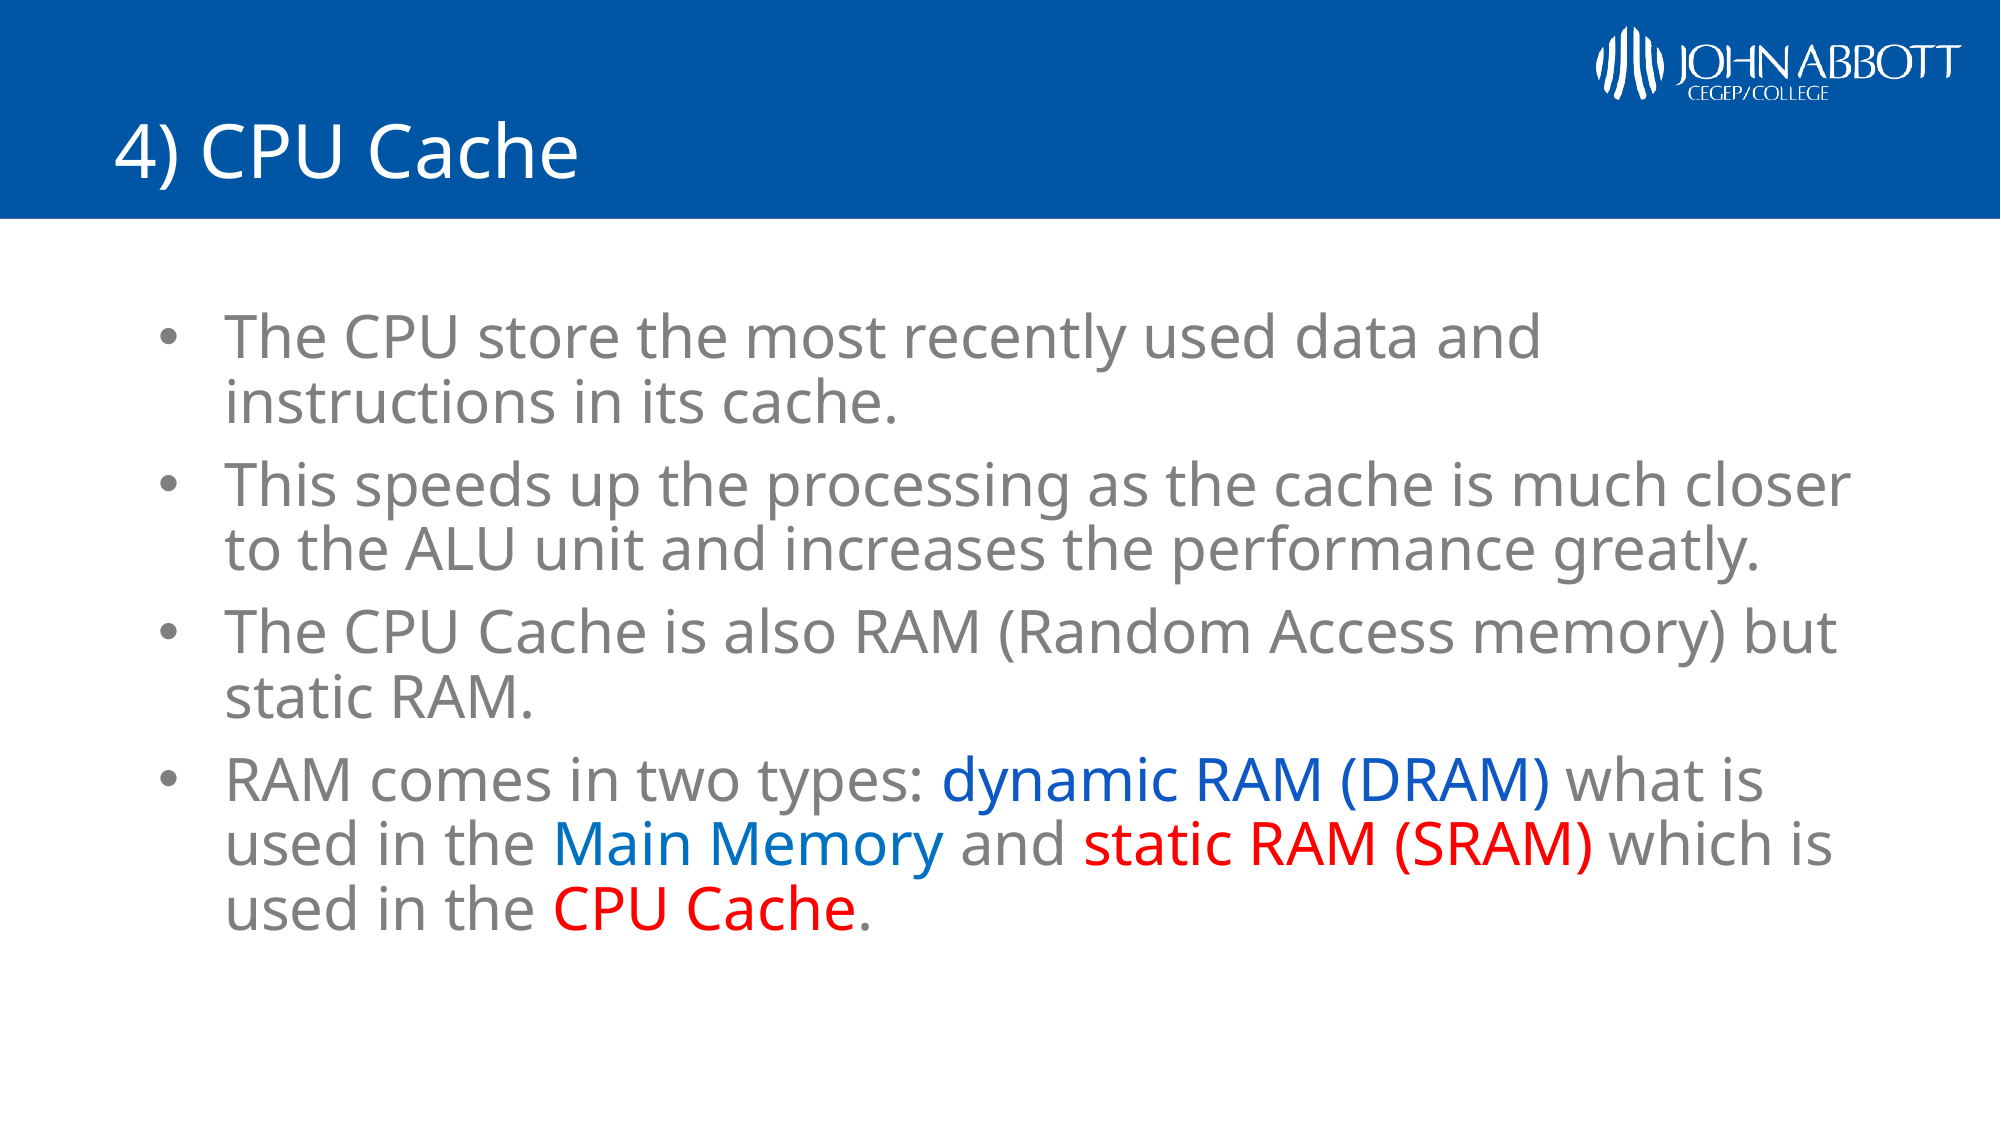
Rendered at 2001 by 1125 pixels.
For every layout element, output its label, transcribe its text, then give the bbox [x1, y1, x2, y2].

picture [1863, 26, 1962, 100]
title 4) CPU Cache [99, 0, 1863, 202]
list The CPU store the most recently used data and instructions in its cache. This speeds up the processing as the cache is much closer to the ALU unit and increases the performance greatly. The CPU Cache is also RAM (Random Access memory) but static RAM. RAM comes in two types: dynamic RAM (DRAM) what is used in the Main Memory and static RAM (SRAM) which is used in the CPU Cache. [137, 299, 1883, 1014]
